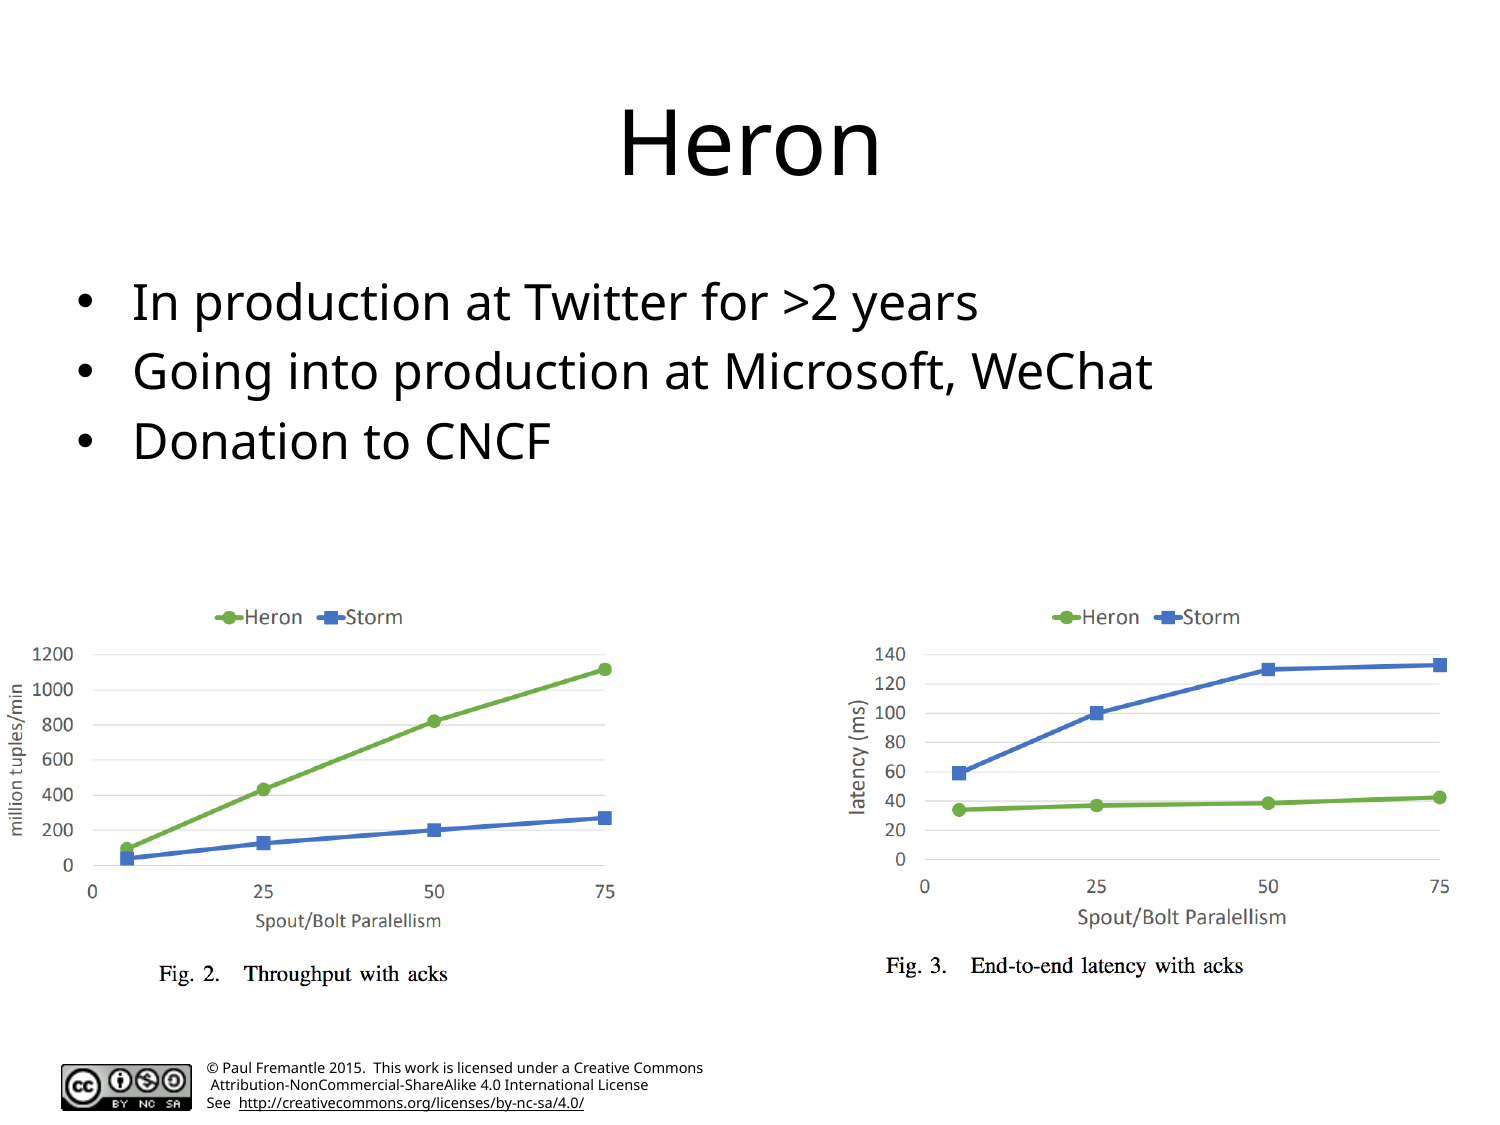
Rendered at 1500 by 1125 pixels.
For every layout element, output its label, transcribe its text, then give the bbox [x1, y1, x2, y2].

picture [0, 530, 1500, 1006]
list In production at Twitter for >2 years Going into production at Microsoft, WeChat Donation to CNCF [61, 262, 1412, 528]
title Heron [75, 45, 1425, 233]
picture [61, 1064, 192, 1111]
